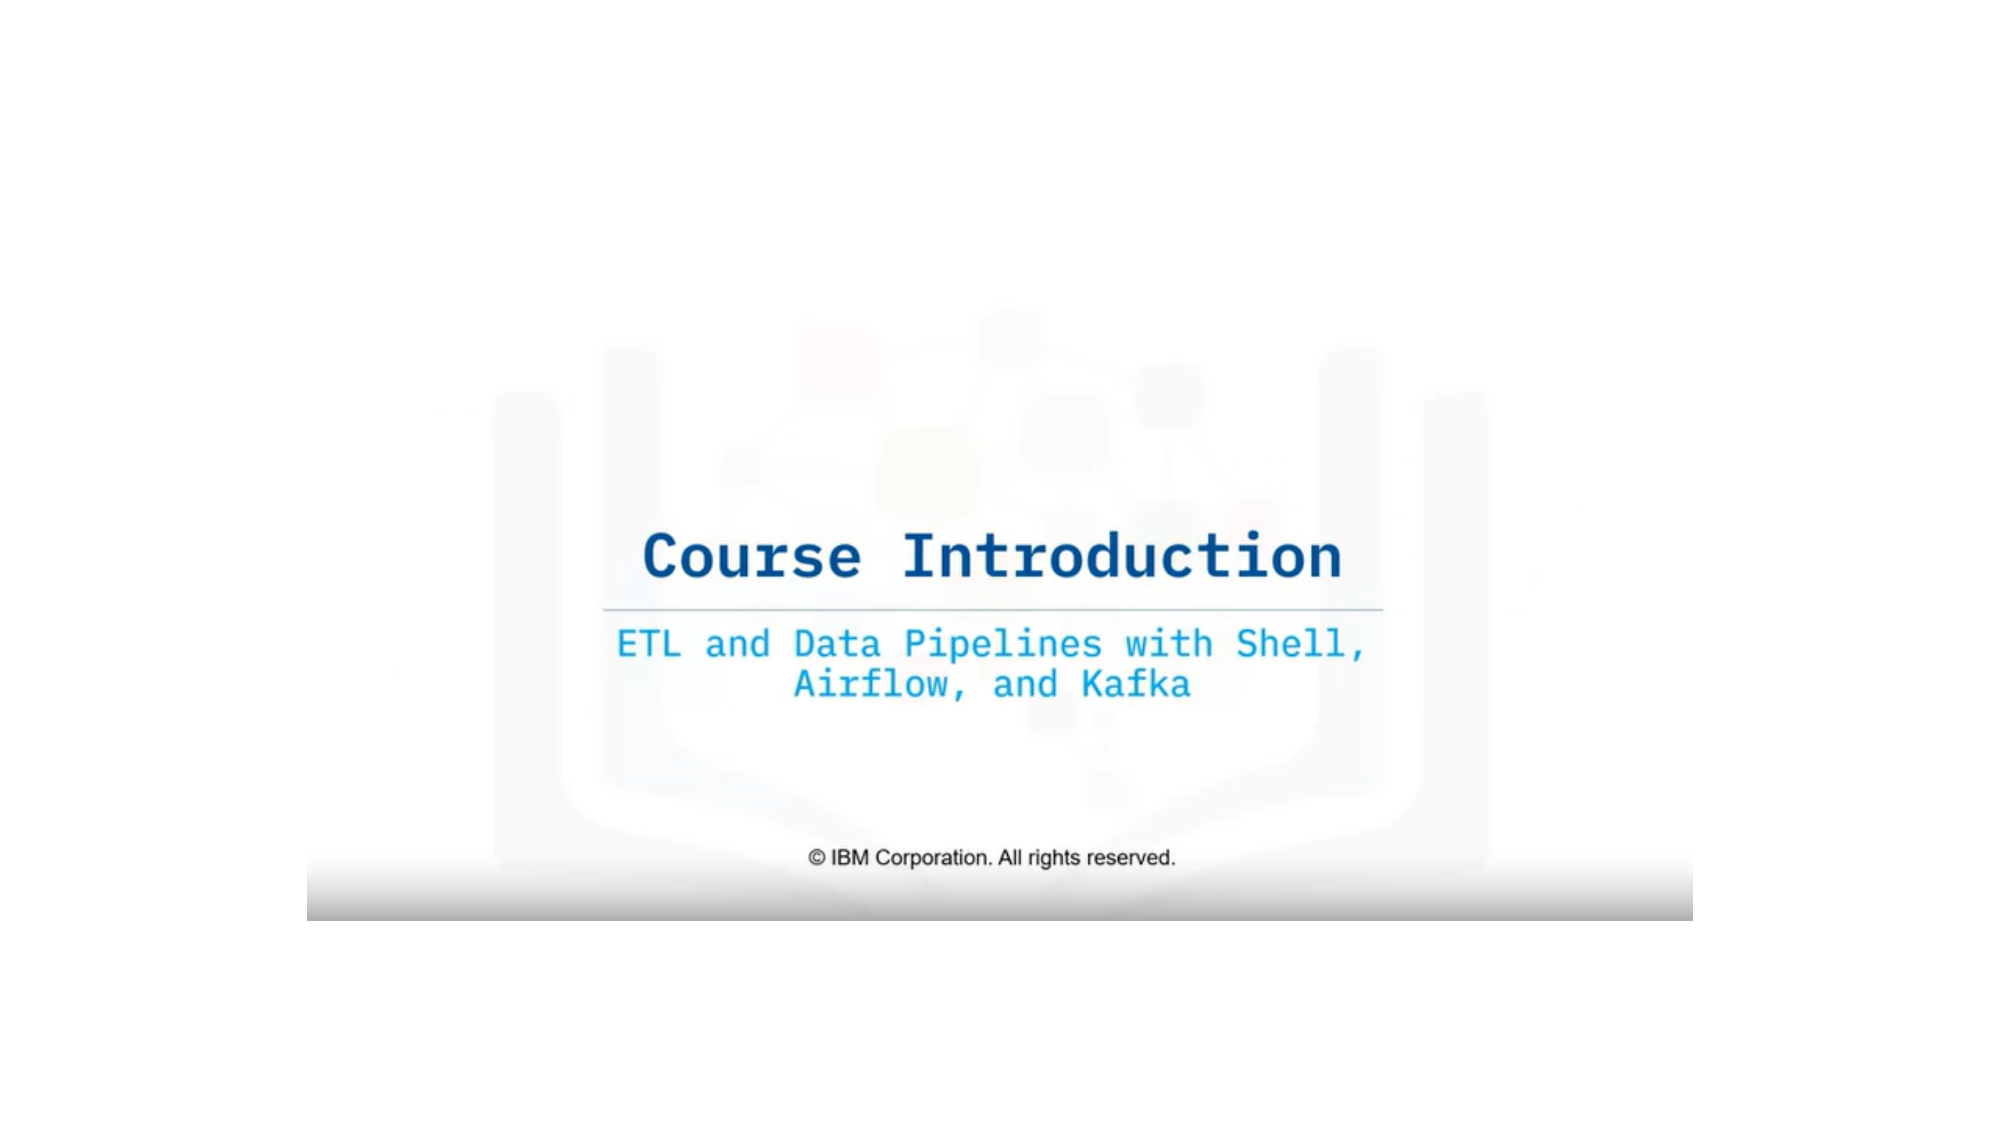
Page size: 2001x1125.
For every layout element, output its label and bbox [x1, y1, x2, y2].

picture [306, 203, 1693, 921]
